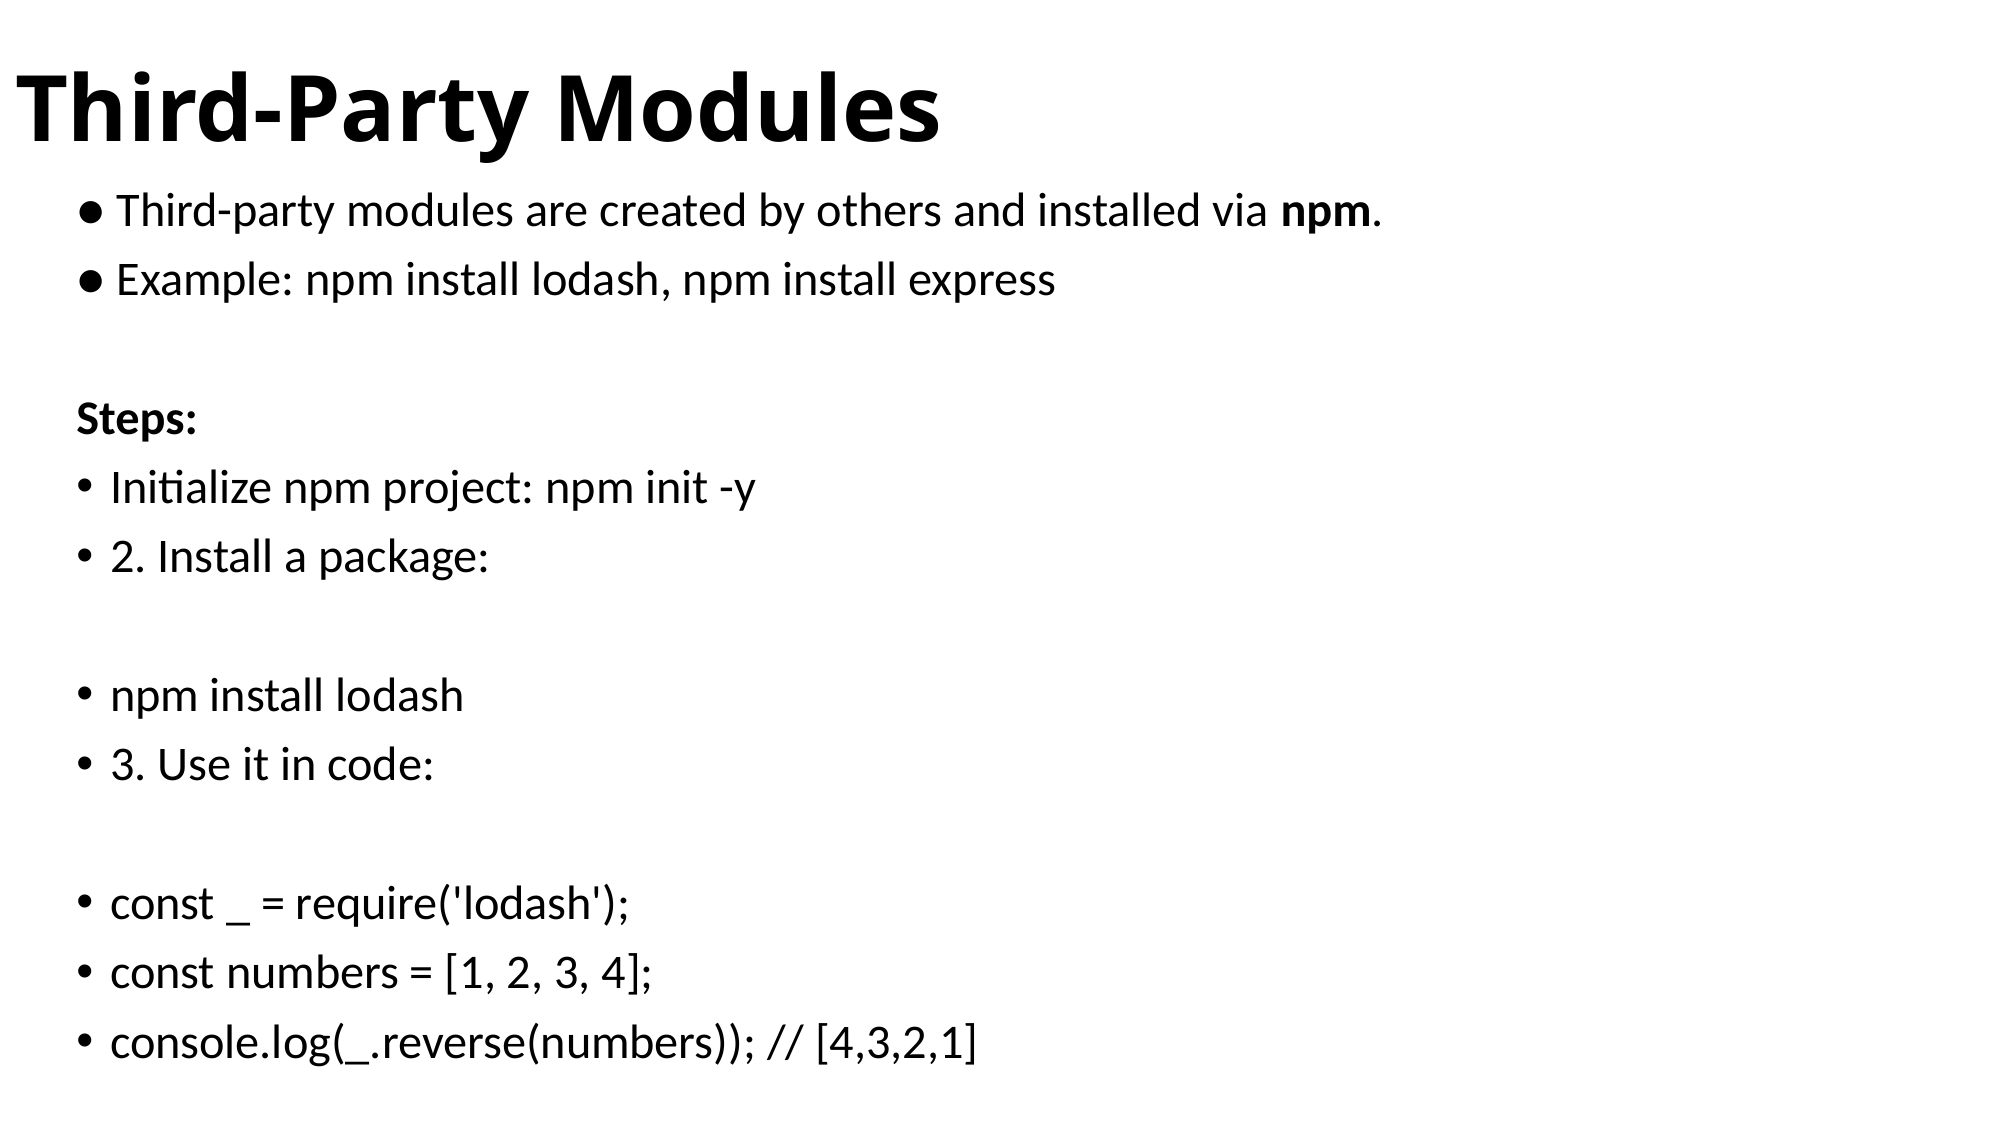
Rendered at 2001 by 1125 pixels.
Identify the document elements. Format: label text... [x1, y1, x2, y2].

title Third-Party Modules [0, 3, 1725, 221]
list ● Third-party modules are created by others and installed via npm. ● Example: npm install lodash, npm install express Steps: Initialize npm project: npm init -y 2. Install a package: npm install lodash 3. Use it in code: const _ = require('lodash'); const numbers = [1, 2, 3, 4]; console.log(_.reverse(numbers)); // [4,3,2,1] [61, 177, 1958, 1087]
